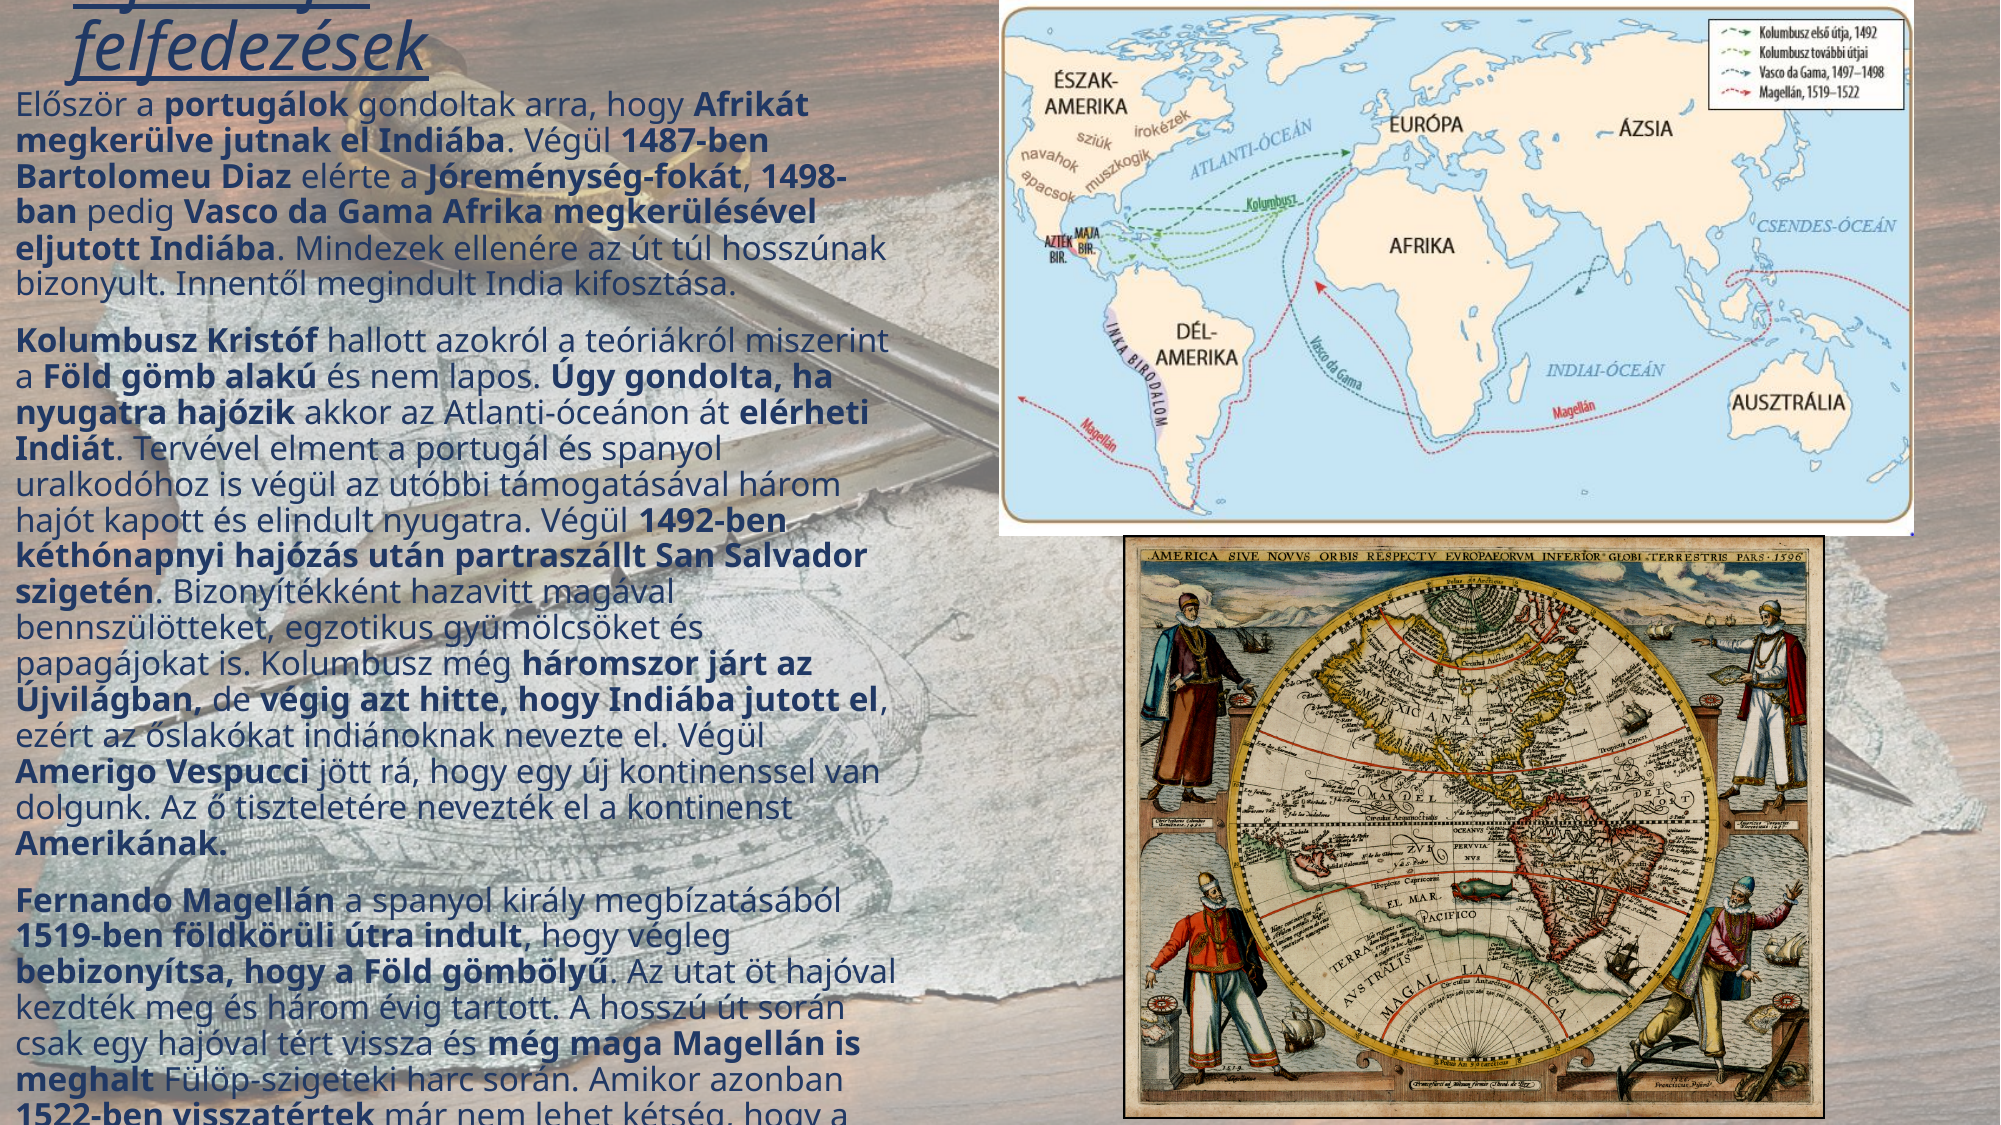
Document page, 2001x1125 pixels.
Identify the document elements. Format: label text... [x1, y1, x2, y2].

title A földrajzi felfedezések [57, 0, 703, 80]
list Először a portugálok gondoltak arra, hogy Afrikát megkerülve jutnak el Indiába. Végül 1487-ben Bartolomeu Diaz elérte a Jóreménység-fokát, 1498-ban pedig Vasco da Gama Afrika megkerülésével eljutott Indiába. Mindezek ellenére az út túl hosszúnak bizonyult. Innentől megindult India kifosztása. Kolumbusz Kristóf hallott azokról a teóriákról miszerint a Föld gömb alakú és nem lapos. Úgy gondolta, ha nyugatra hajózik akkor az Atlanti-óceánon át elérheti Indiát. Tervével elment a portugál és spanyol uralkodóhoz is végül az utóbbi támogatásával három hajót kapott és elindult nyugatra. Végül 1492-ben kéthónapnyi hajózás után partraszállt San Salvador szigetén. Bizonyítékként hazavitt magával bennszülötteket, egzotikus gyümölcsöket és papagájokat is. Kolumbusz még háromszor járt az Újvilágban, de végig azt hitte, hogy Indiába jutott el, ezért az őslakókat indiánoknak nevezte el. Végül Amerigo Vespucci jött rá, hogy egy új kontinenssel van dolgunk. Az ő tiszteletére nevezték el a kontinenst Amerikának. Fernando Magellán a spanyol király megbízatásából 1519-ben földkörüli útra indult, hogy végleg bebizonyítsa, hogy a Föld gömbölyű. Az utat öt hajóval kezdték meg és három évig tartott. A hosszú út során csak egy hajóval tért vissza és még maga Magellán is meghalt Fülöp-szigeteki harc során. Amikor azonban 1522-ben visszatértek már nem lehet kétség, hogy a Föld gömbölyű. Emellett jelentős felfedezéseket ért el James Cook angol kapitány, aki Ausztráliát fedezte fel. [0, 80, 914, 1125]
picture [999, 0, 1914, 1119]
